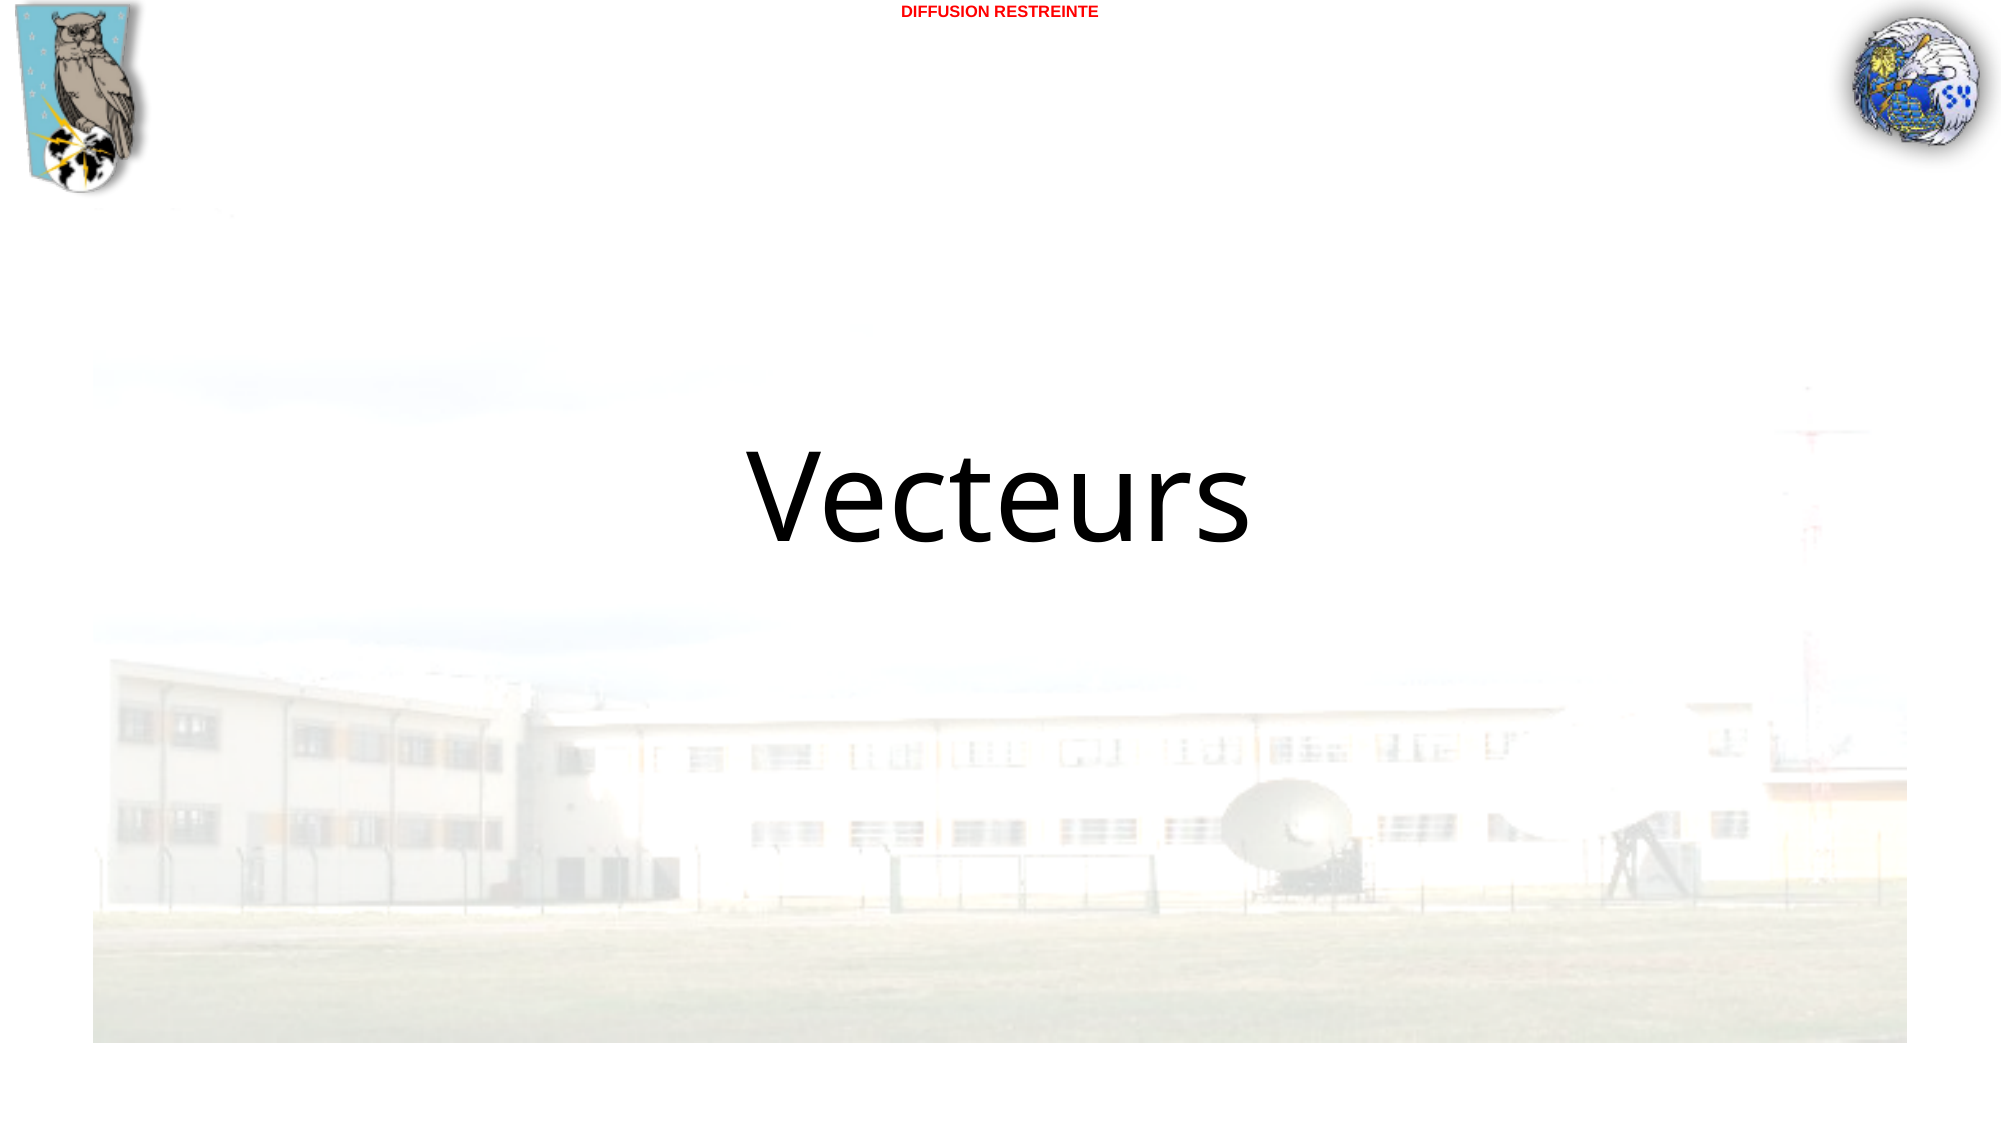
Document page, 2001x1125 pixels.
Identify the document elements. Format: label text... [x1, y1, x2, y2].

picture [14, 4, 136, 193]
picture [1850, 16, 1983, 147]
title Vecteurs [249, 184, 1750, 576]
